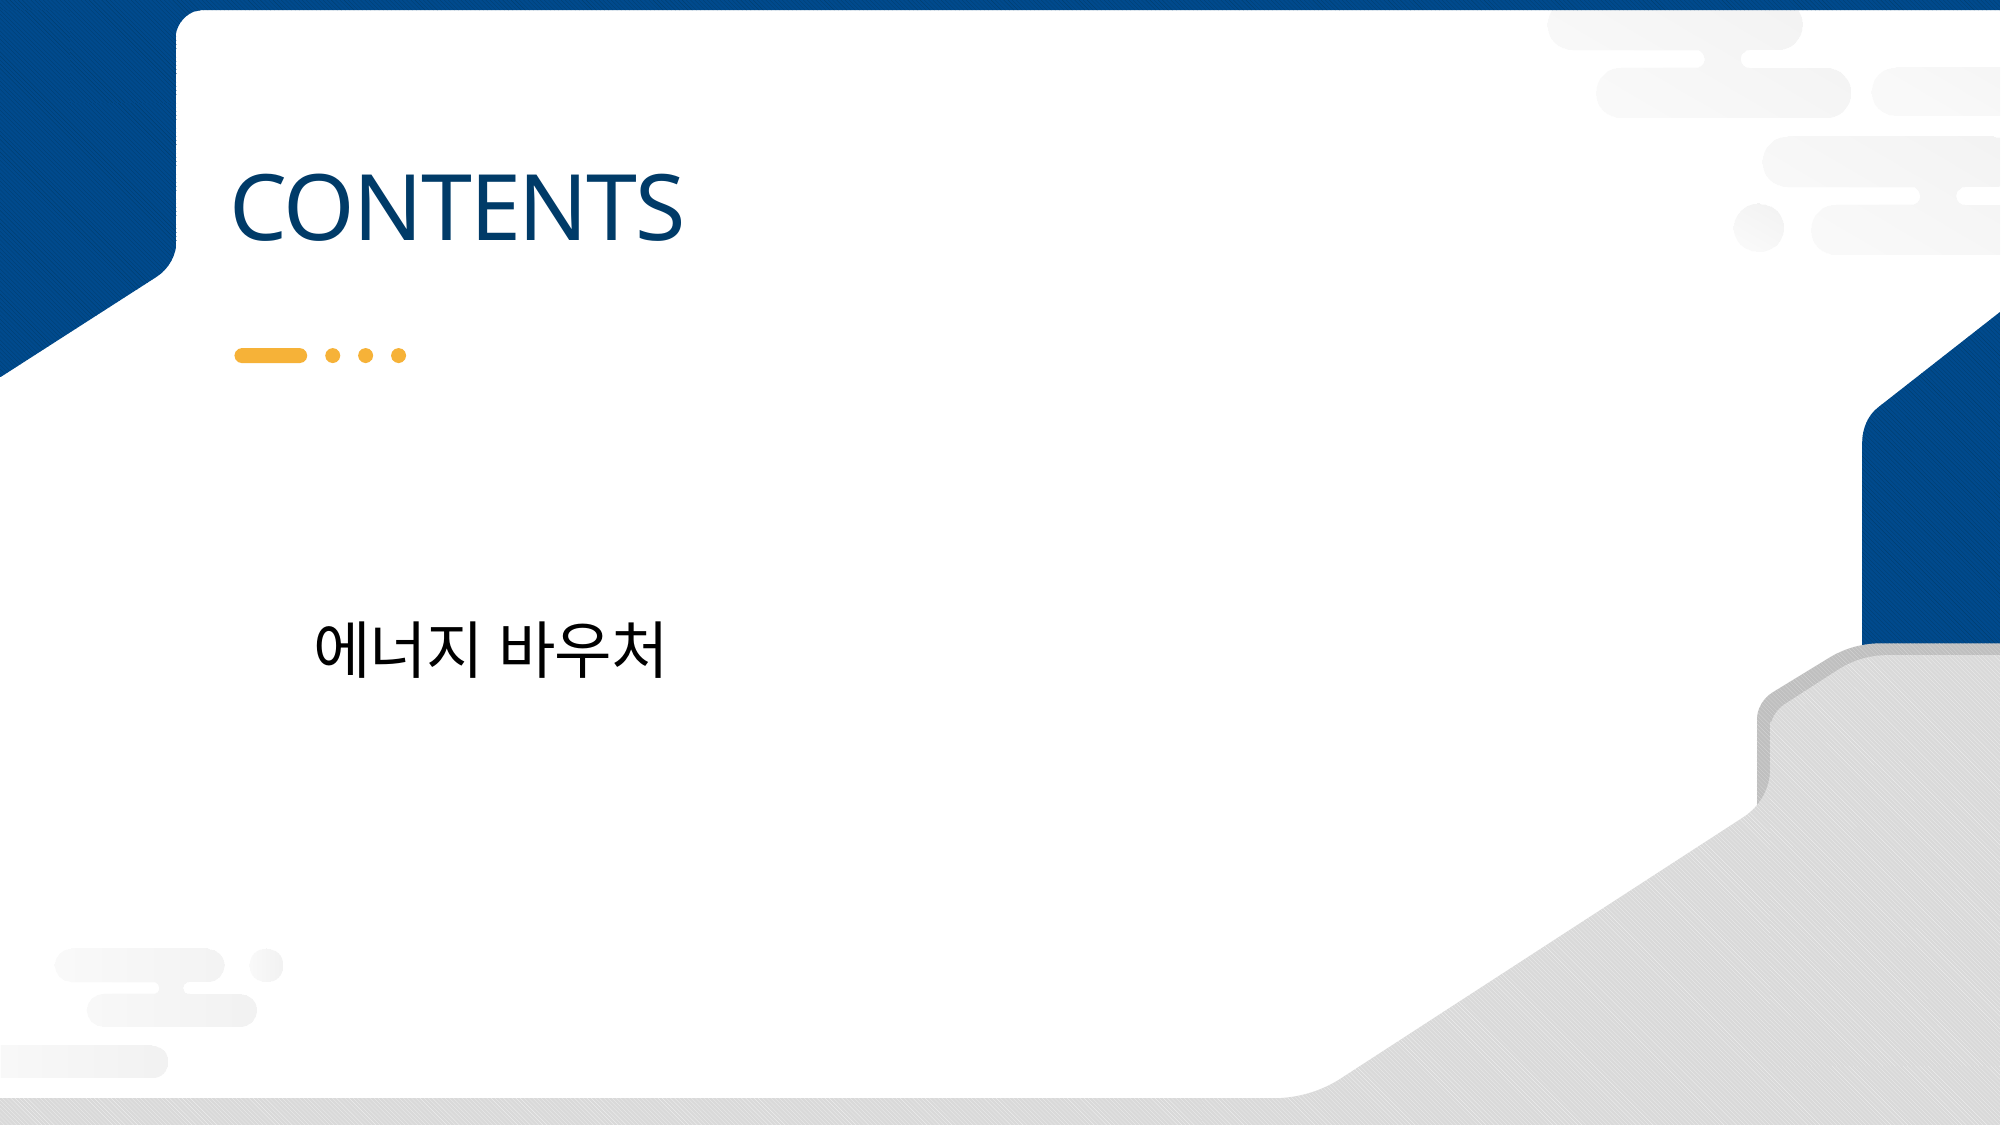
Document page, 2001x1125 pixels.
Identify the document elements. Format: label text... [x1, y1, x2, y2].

text_box 에너지 바우처 [313, 611, 1687, 687]
